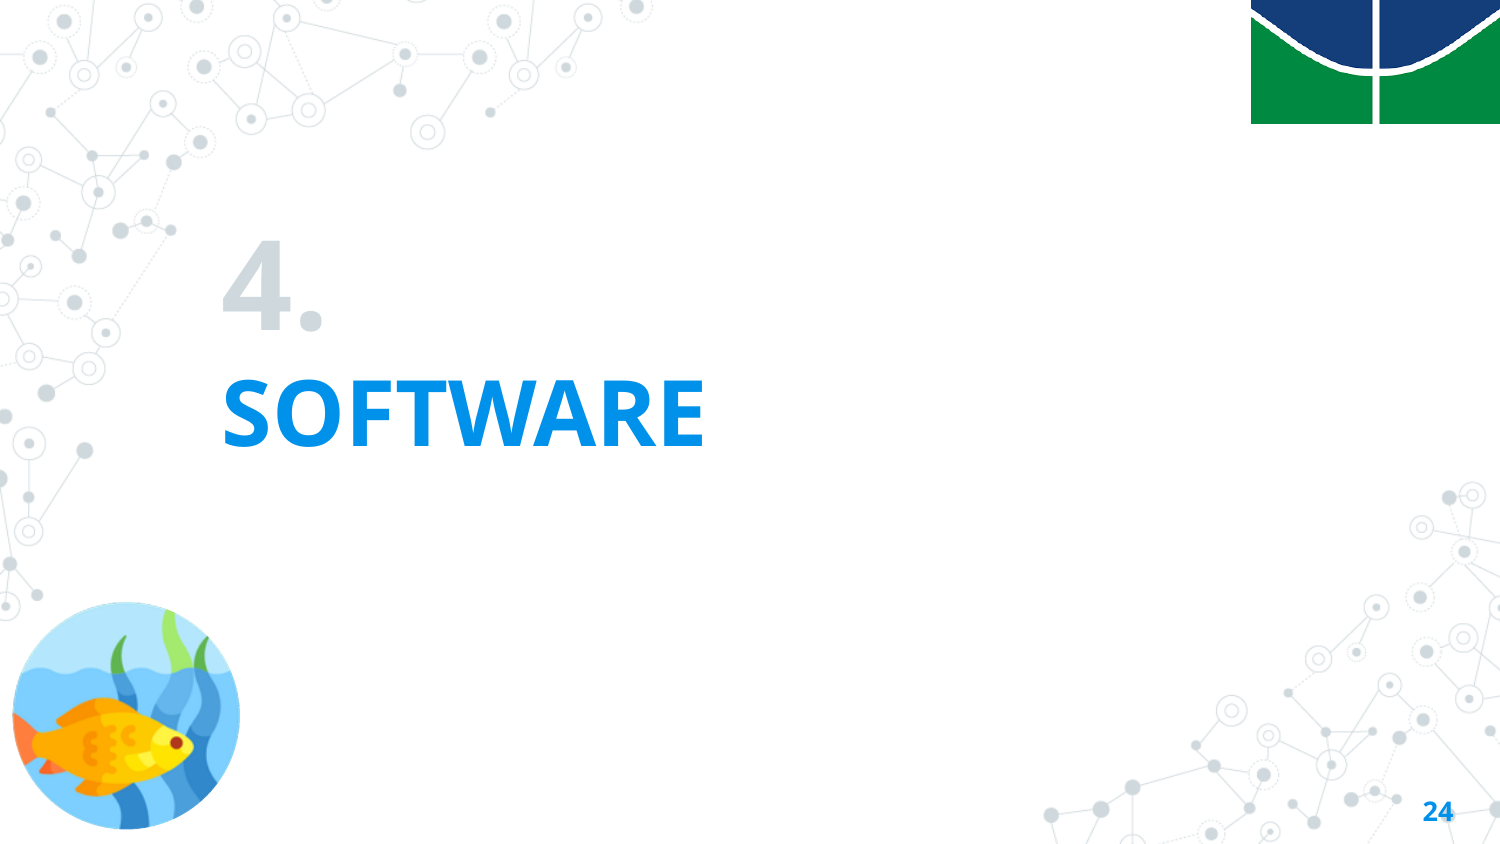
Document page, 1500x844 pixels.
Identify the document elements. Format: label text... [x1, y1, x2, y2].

slide_number ‹#› [1378, 779, 1469, 844]
picture [0, 0, 1500, 844]
title 4. SOFTWARE [206, 289, 1422, 481]
